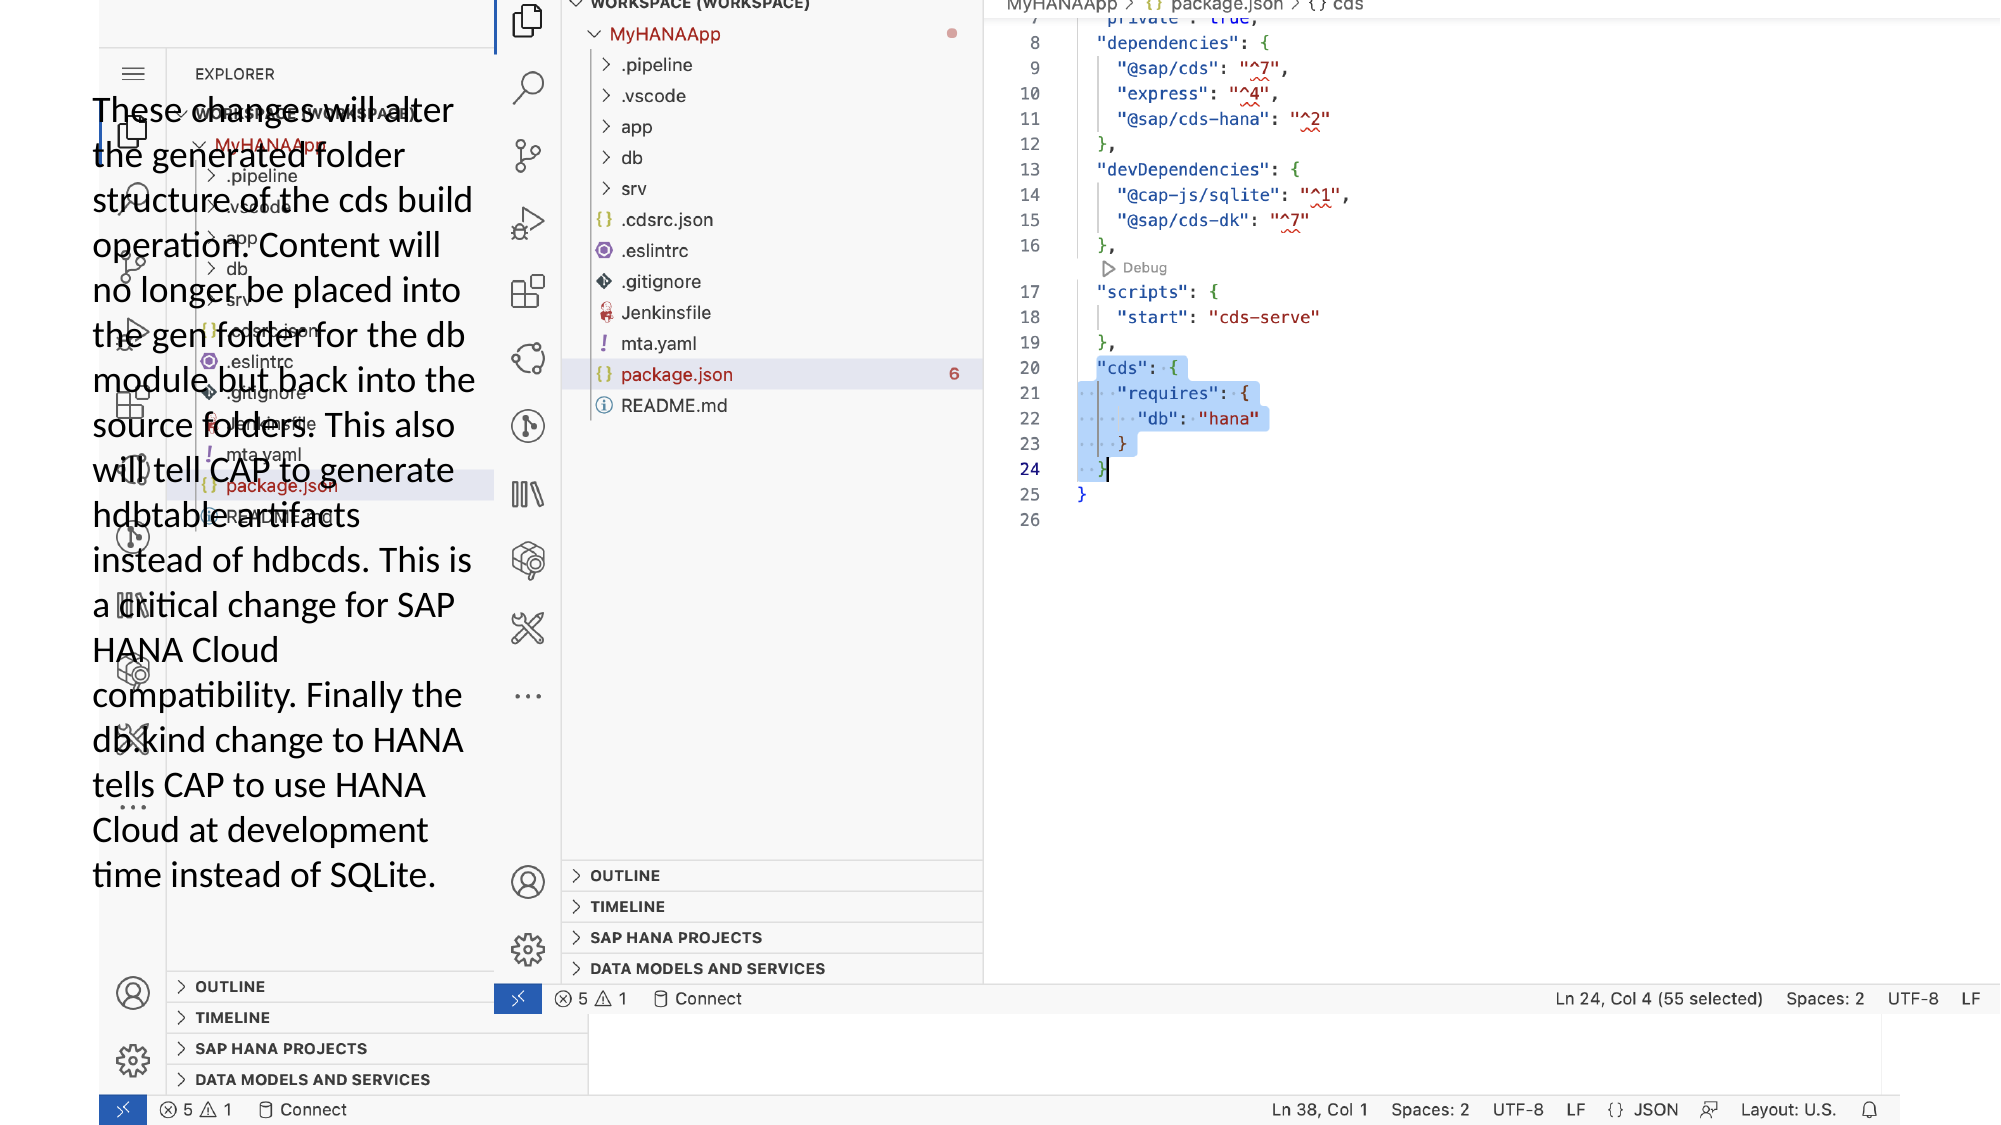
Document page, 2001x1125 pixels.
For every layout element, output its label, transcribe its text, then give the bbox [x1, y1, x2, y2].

picture [99, 0, 2000, 1125]
text_box These changes will alter the generated folder structure of the cds build operation. Content will no longer be placed into the gen folder for the db module but back into the source folders. This also will tell CAP to generate hdbtable artifacts instead of hdbcds. This is a critical change for SAP HANA Cloud compatibility. Finally the db.kind change to HANA tells CAP to use HANA Cloud at development time instead of SQLite. [77, 77, 99, 903]
